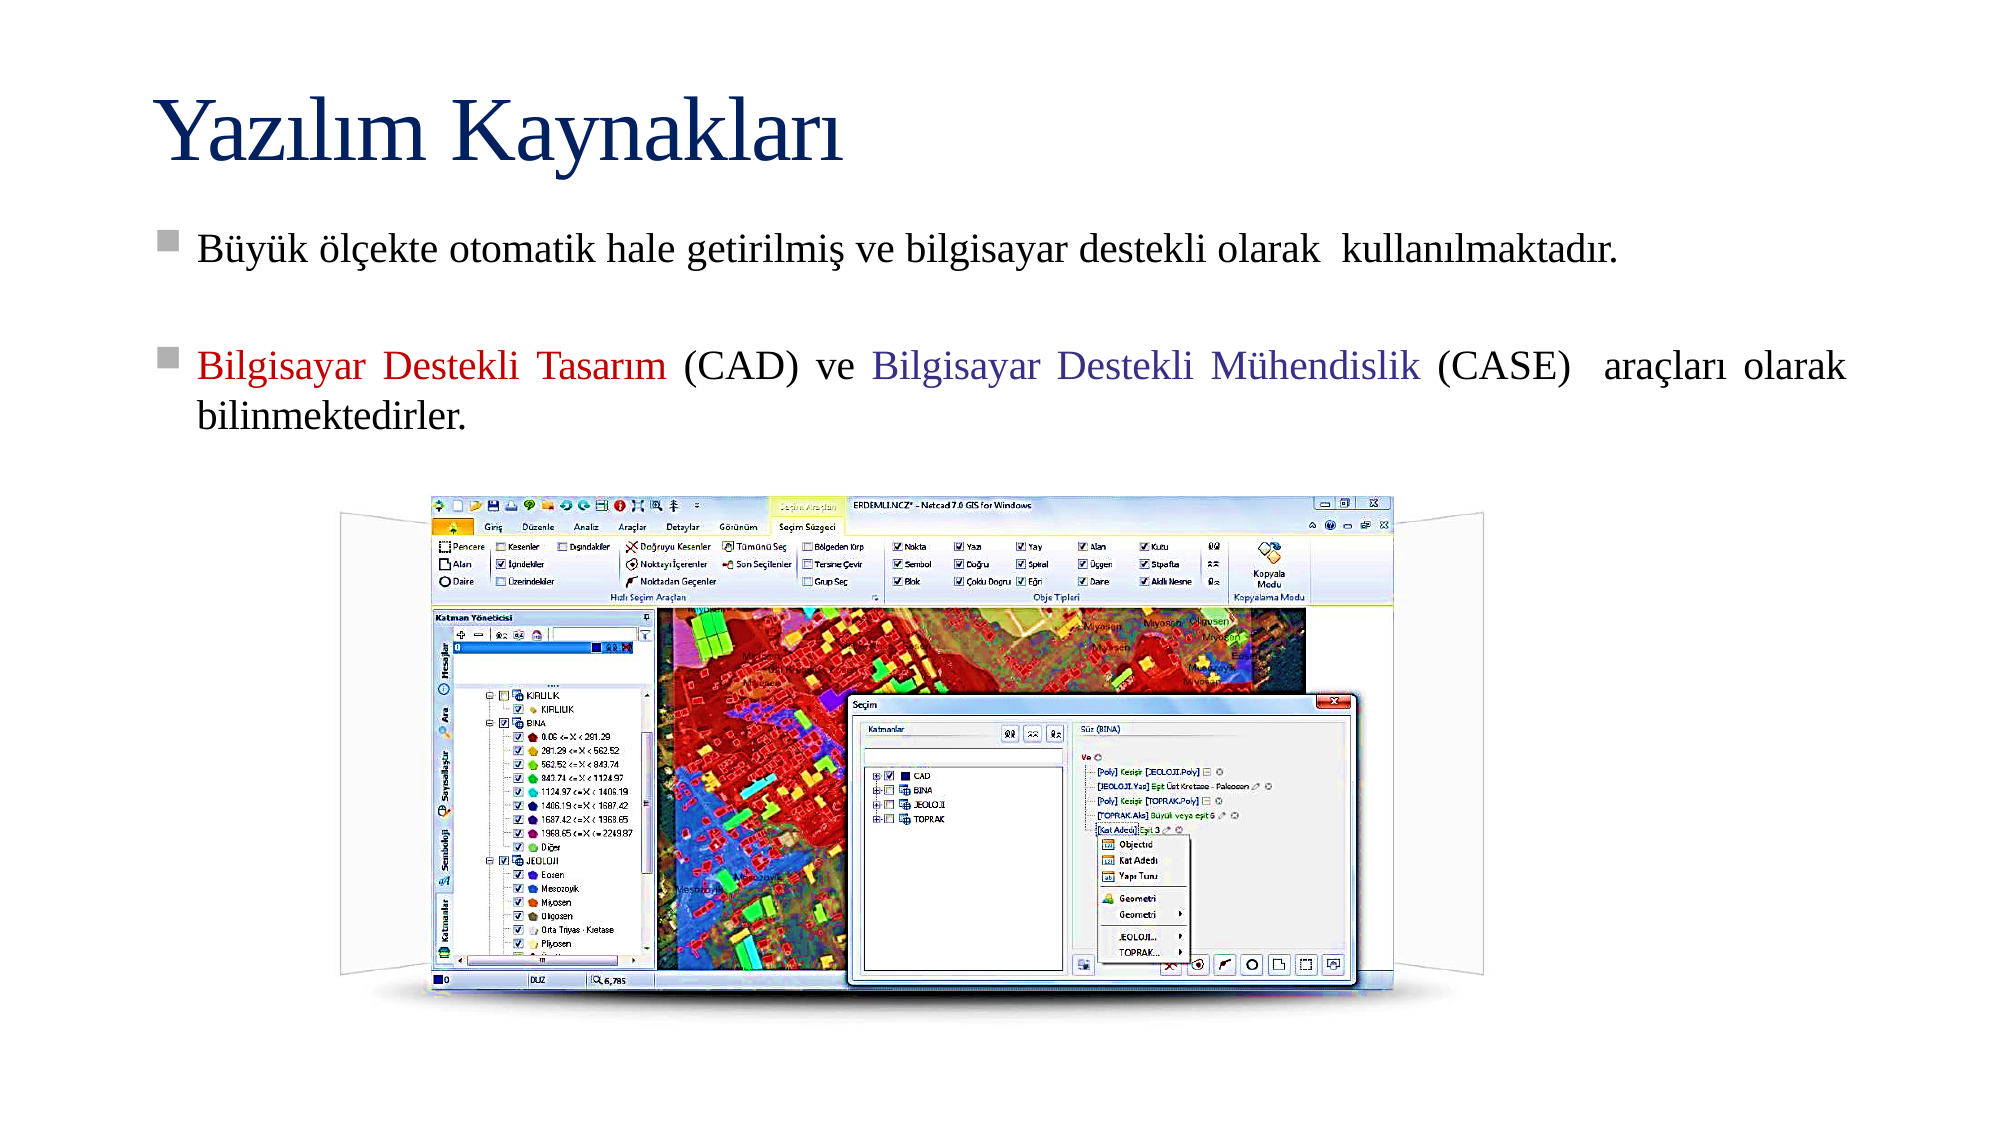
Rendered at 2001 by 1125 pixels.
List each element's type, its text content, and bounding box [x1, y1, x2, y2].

list Büyük ölçekte otomatik hale getirilmiş ve bilgisayar destekli olarak kullanılmaktadır. Bilgisayar Destekli Tasarım (CAD) ve Bilgisayar Destekli Mühendislik (CASE) araçları olarak bilinmektedirler. [137, 213, 1863, 1014]
picture [334, 493, 1490, 1026]
title Yazılım Kaynakları [137, 59, 1863, 202]
